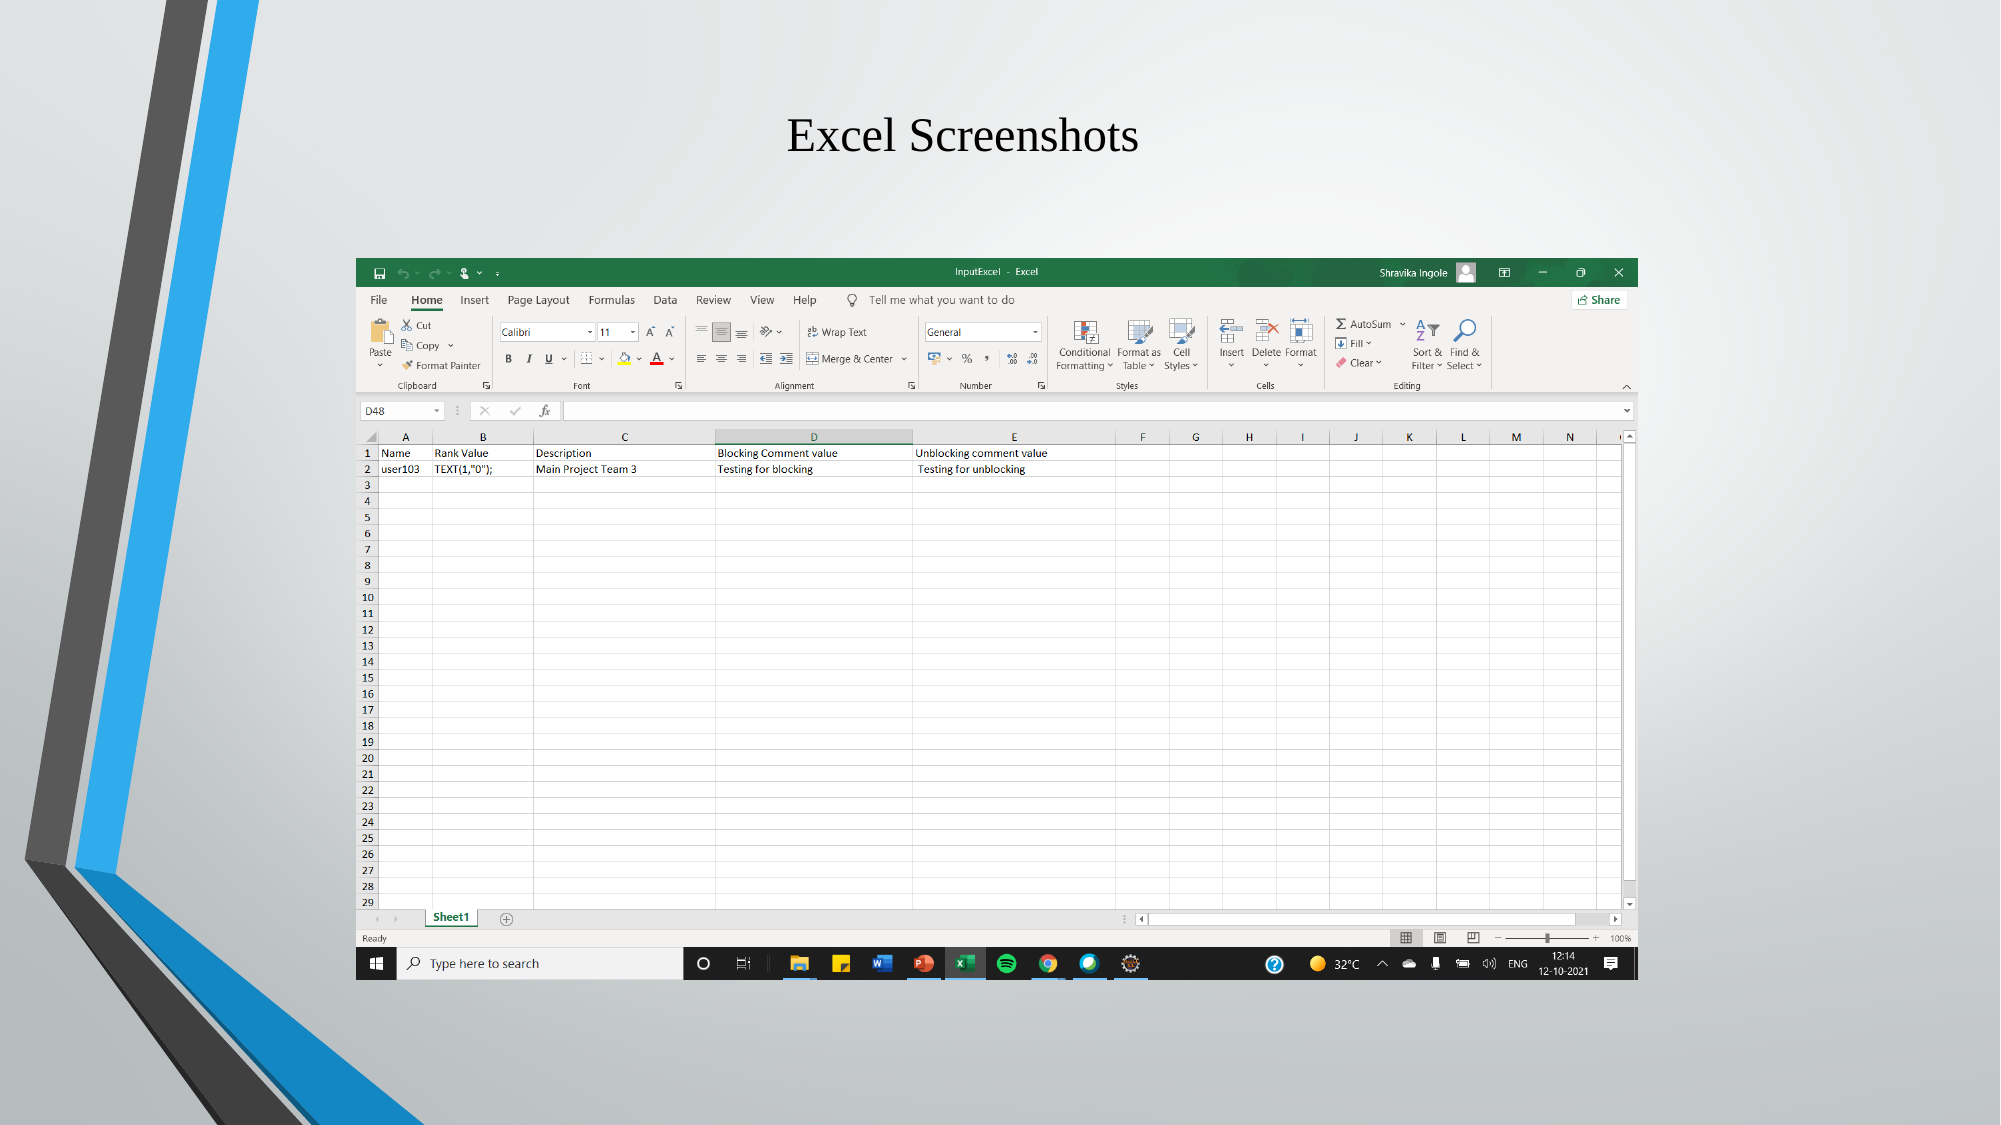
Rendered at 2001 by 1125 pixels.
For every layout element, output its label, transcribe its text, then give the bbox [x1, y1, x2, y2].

title Excel Screenshots [141, 95, 1786, 170]
picture [356, 258, 1638, 980]
